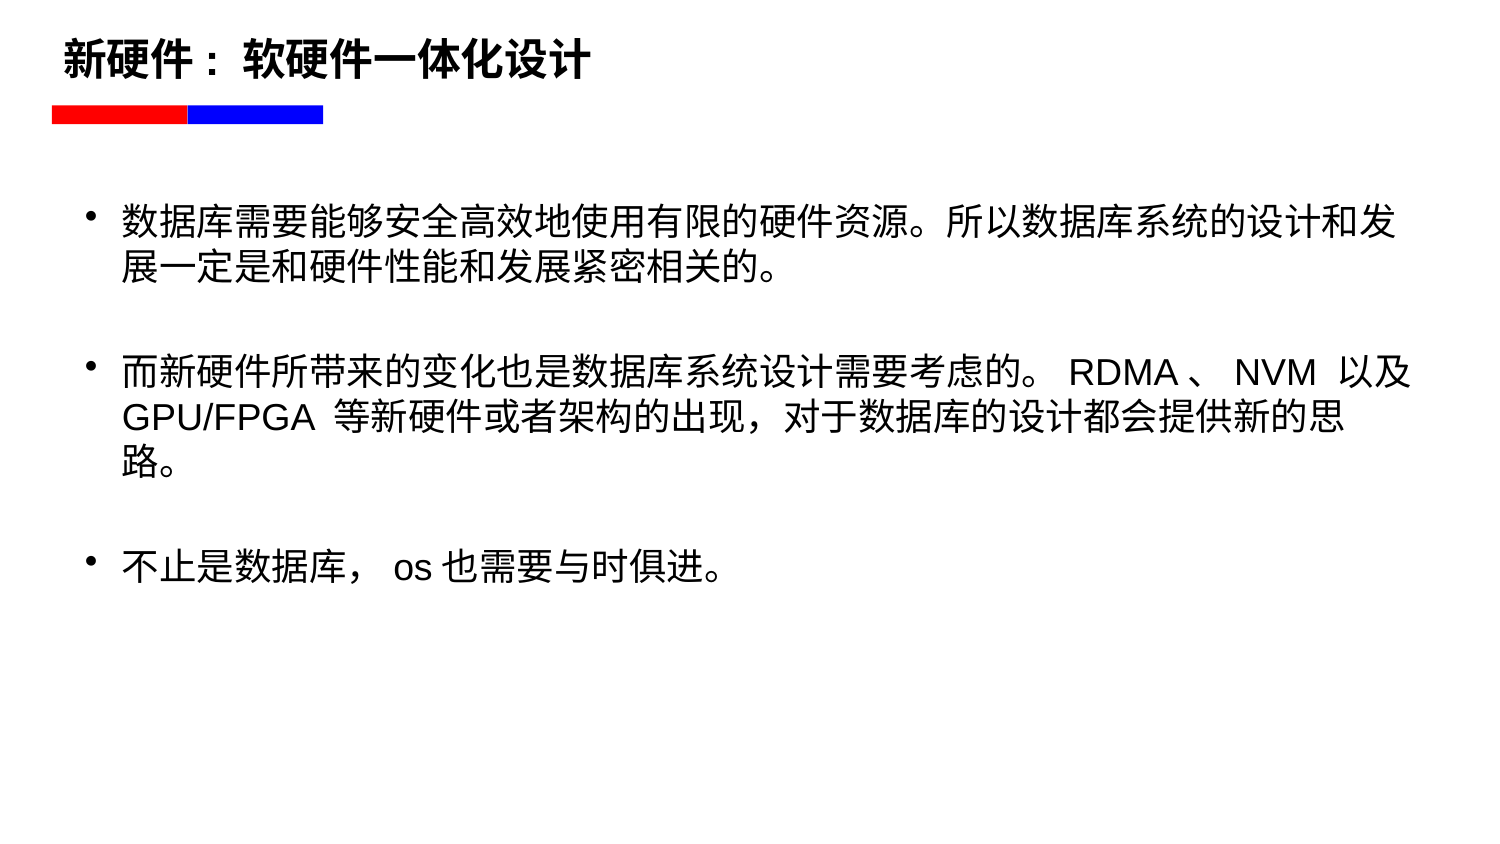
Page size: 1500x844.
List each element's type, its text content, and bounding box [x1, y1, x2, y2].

title 新硬件: 软硬件一体化设计 [52, 8, 1448, 107]
list 数据库需要能够安全高效地使用有限的硬件资源。所以数据库系统的设计和发展一定是和硬件性能和发展紧密相关的。 而新硬件所带来的变化也是数据库系统设计需要考虑的。RDMA、NVM 以及 GPU/FPGA 等新硬件或者架构的出现，对于数据库的设计都会提供新的思路。 不止是数据库，os也需要与时俱进。 [74, 192, 1426, 751]
